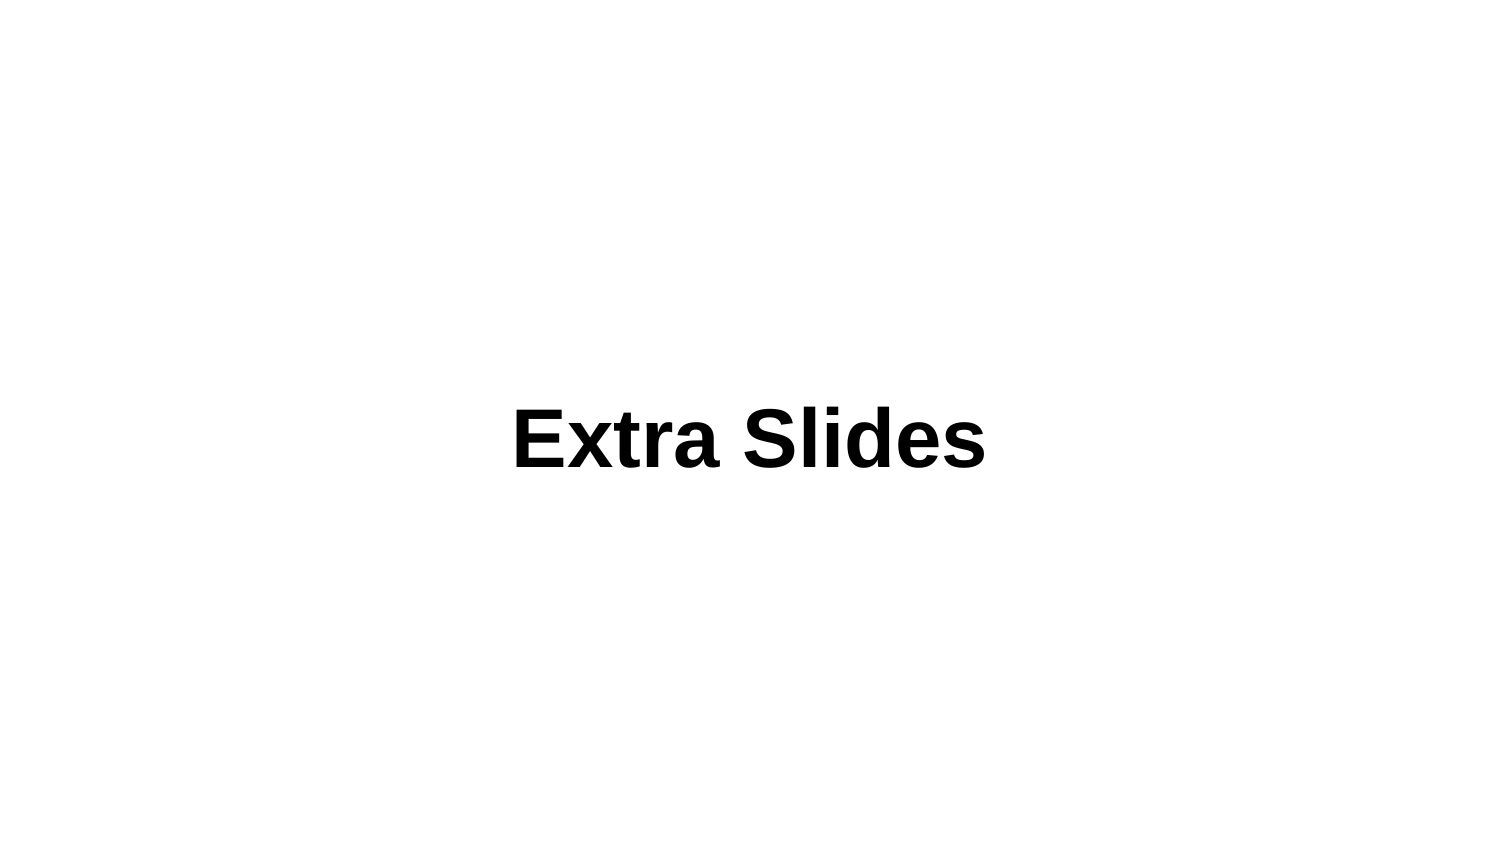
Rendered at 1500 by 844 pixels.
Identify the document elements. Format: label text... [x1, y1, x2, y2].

list Extra Slides [51, 354, 1449, 750]
